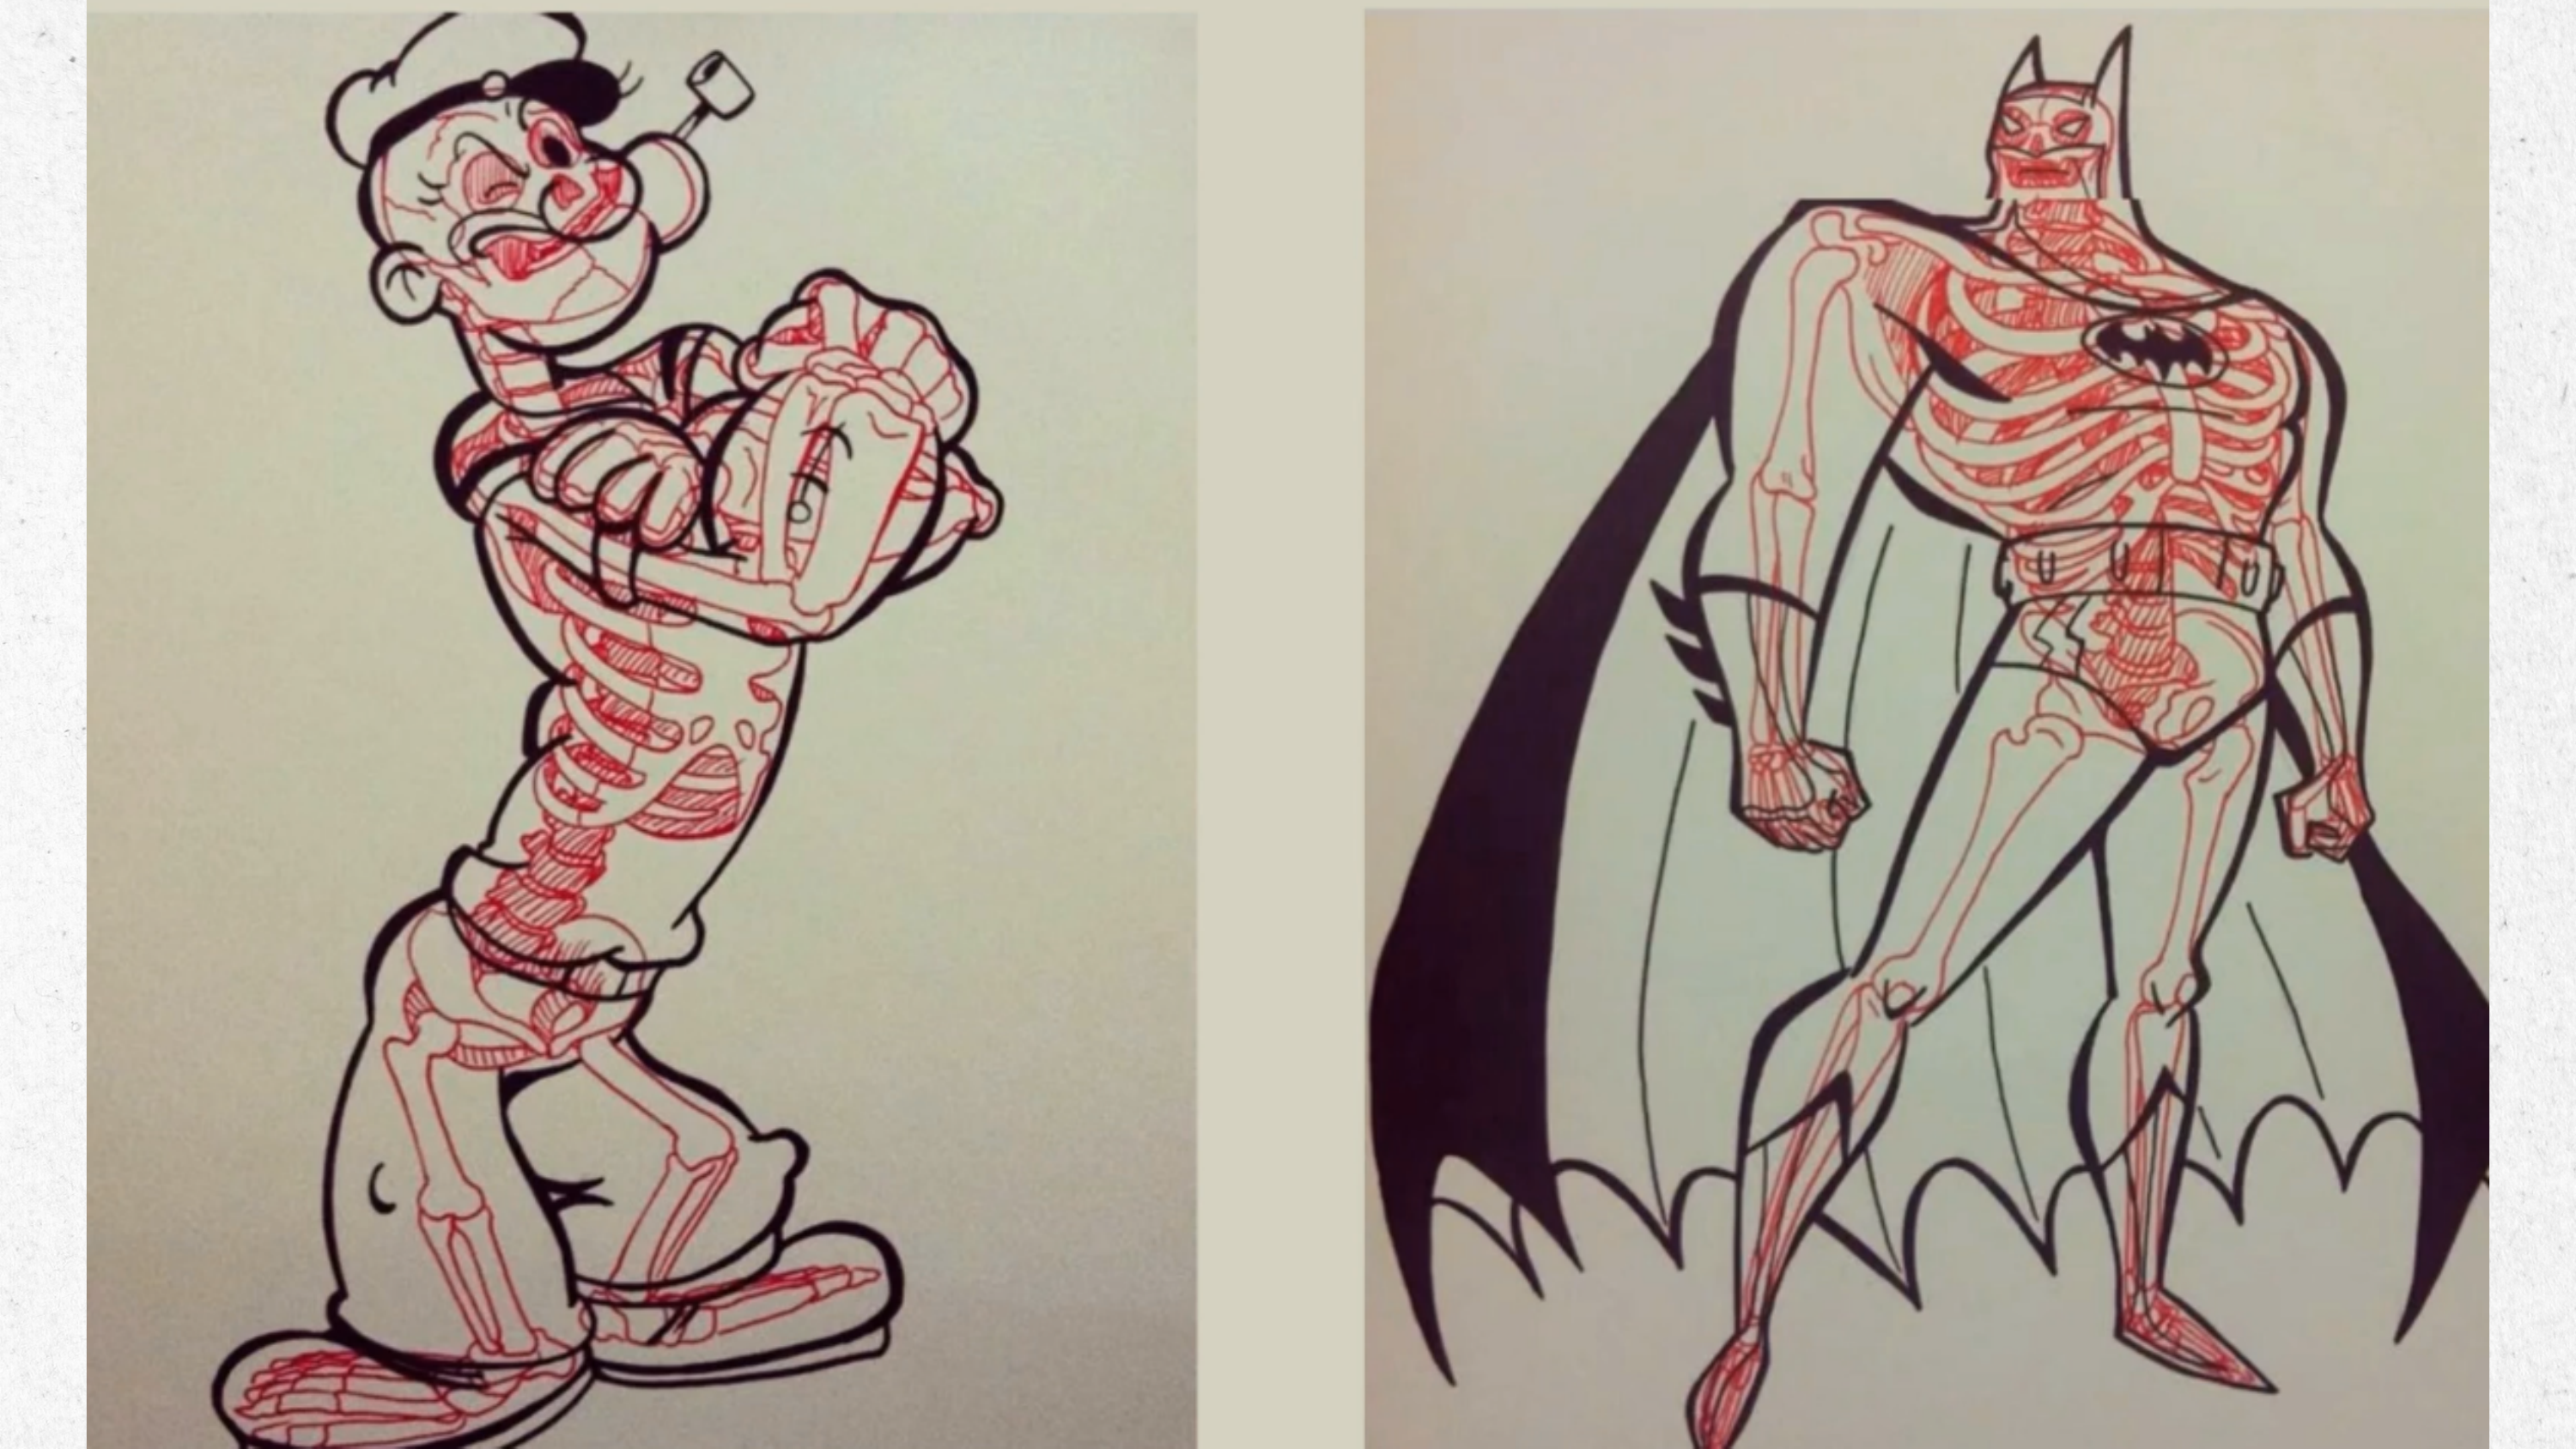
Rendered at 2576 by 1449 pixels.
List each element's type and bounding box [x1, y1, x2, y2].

text_box [0, 0, 86, 1449]
text_box [2490, 0, 2576, 1449]
text_box [86, 0, 2490, 1449]
